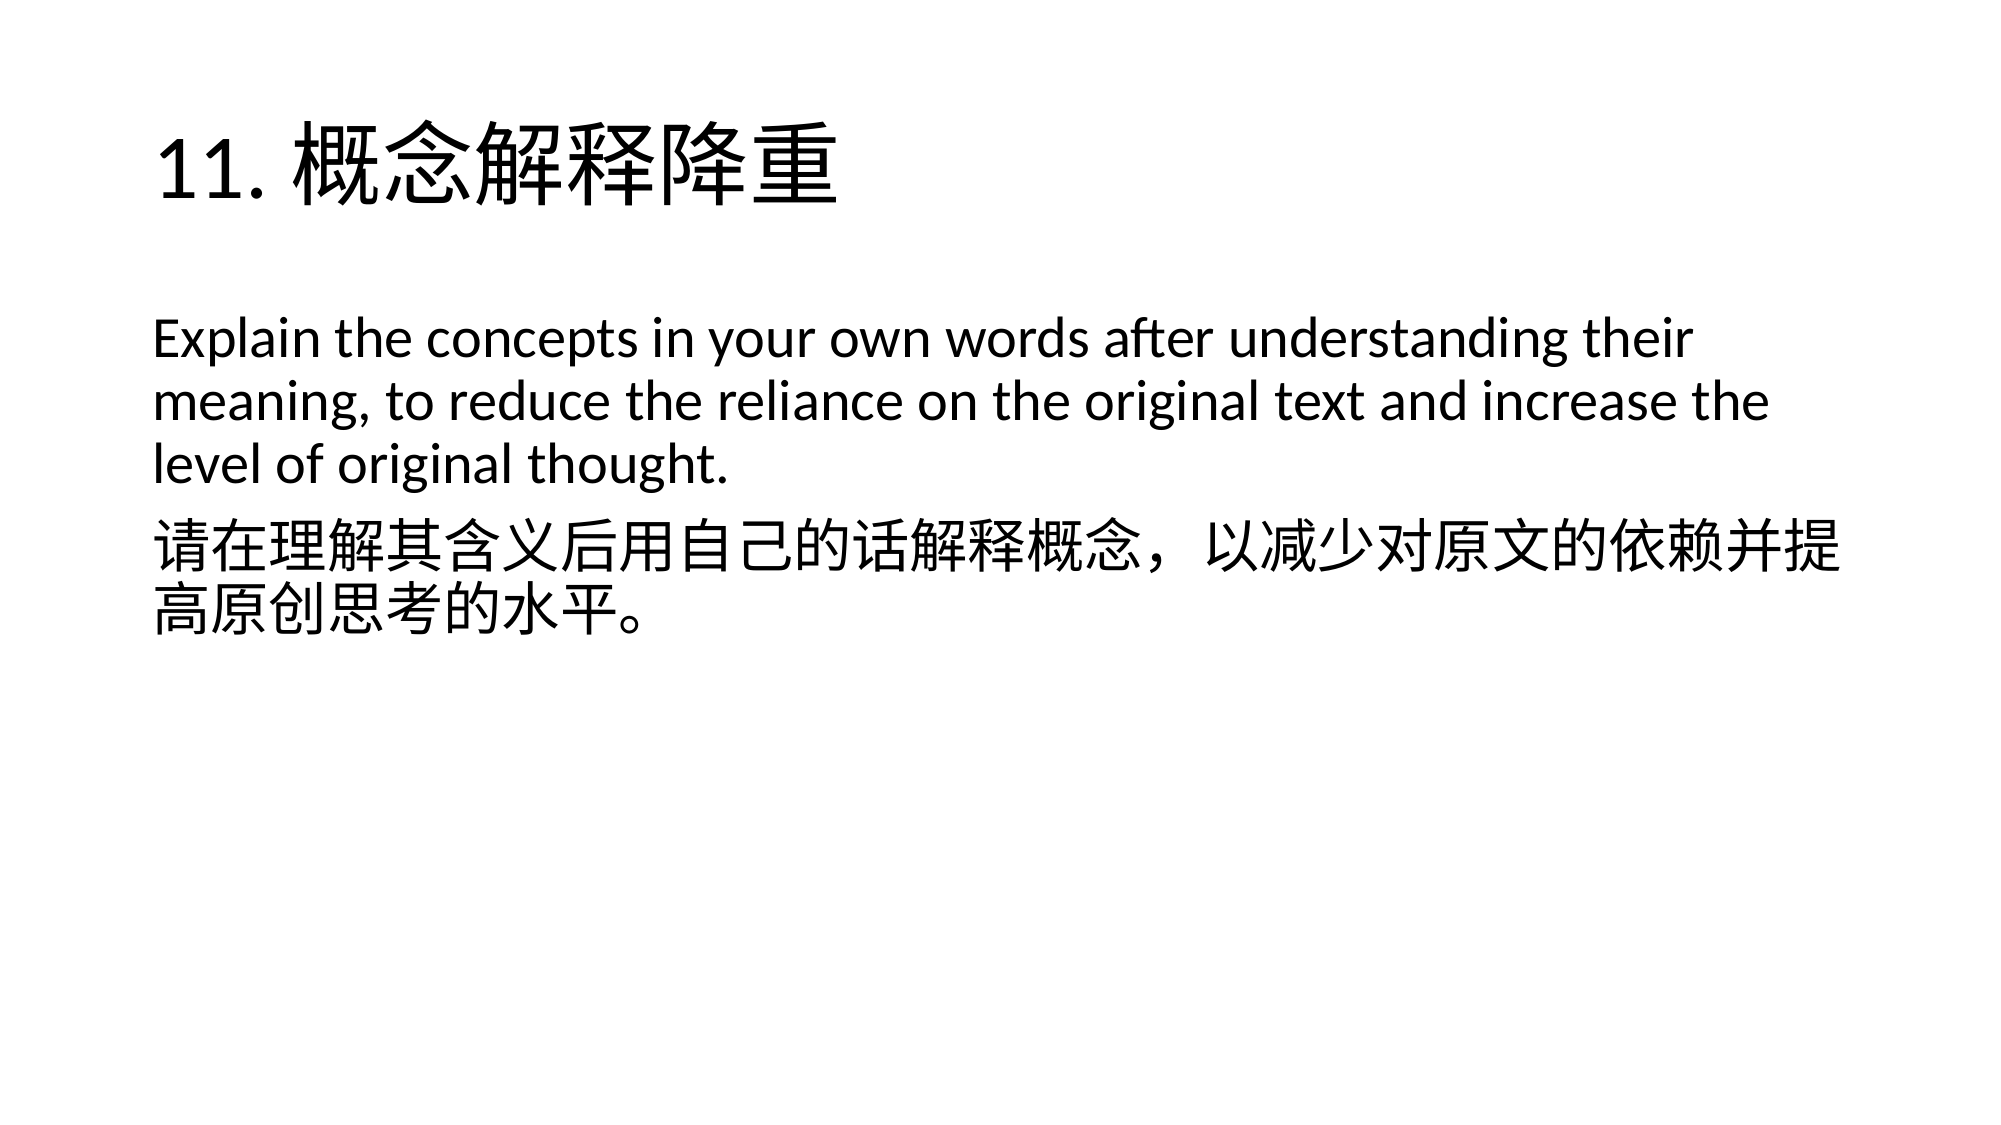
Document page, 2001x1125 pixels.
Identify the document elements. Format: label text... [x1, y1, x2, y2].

title 11.概念解释降重 [137, 59, 1863, 278]
list Explain the concepts in your own words after understanding their meaning, to reduce the reliance on the original text and increase the level of original thought. 请在理解其含义后用自己的话解释概念，以减少对原文的依赖并提高原创思考的水平。 [137, 299, 1863, 1014]
